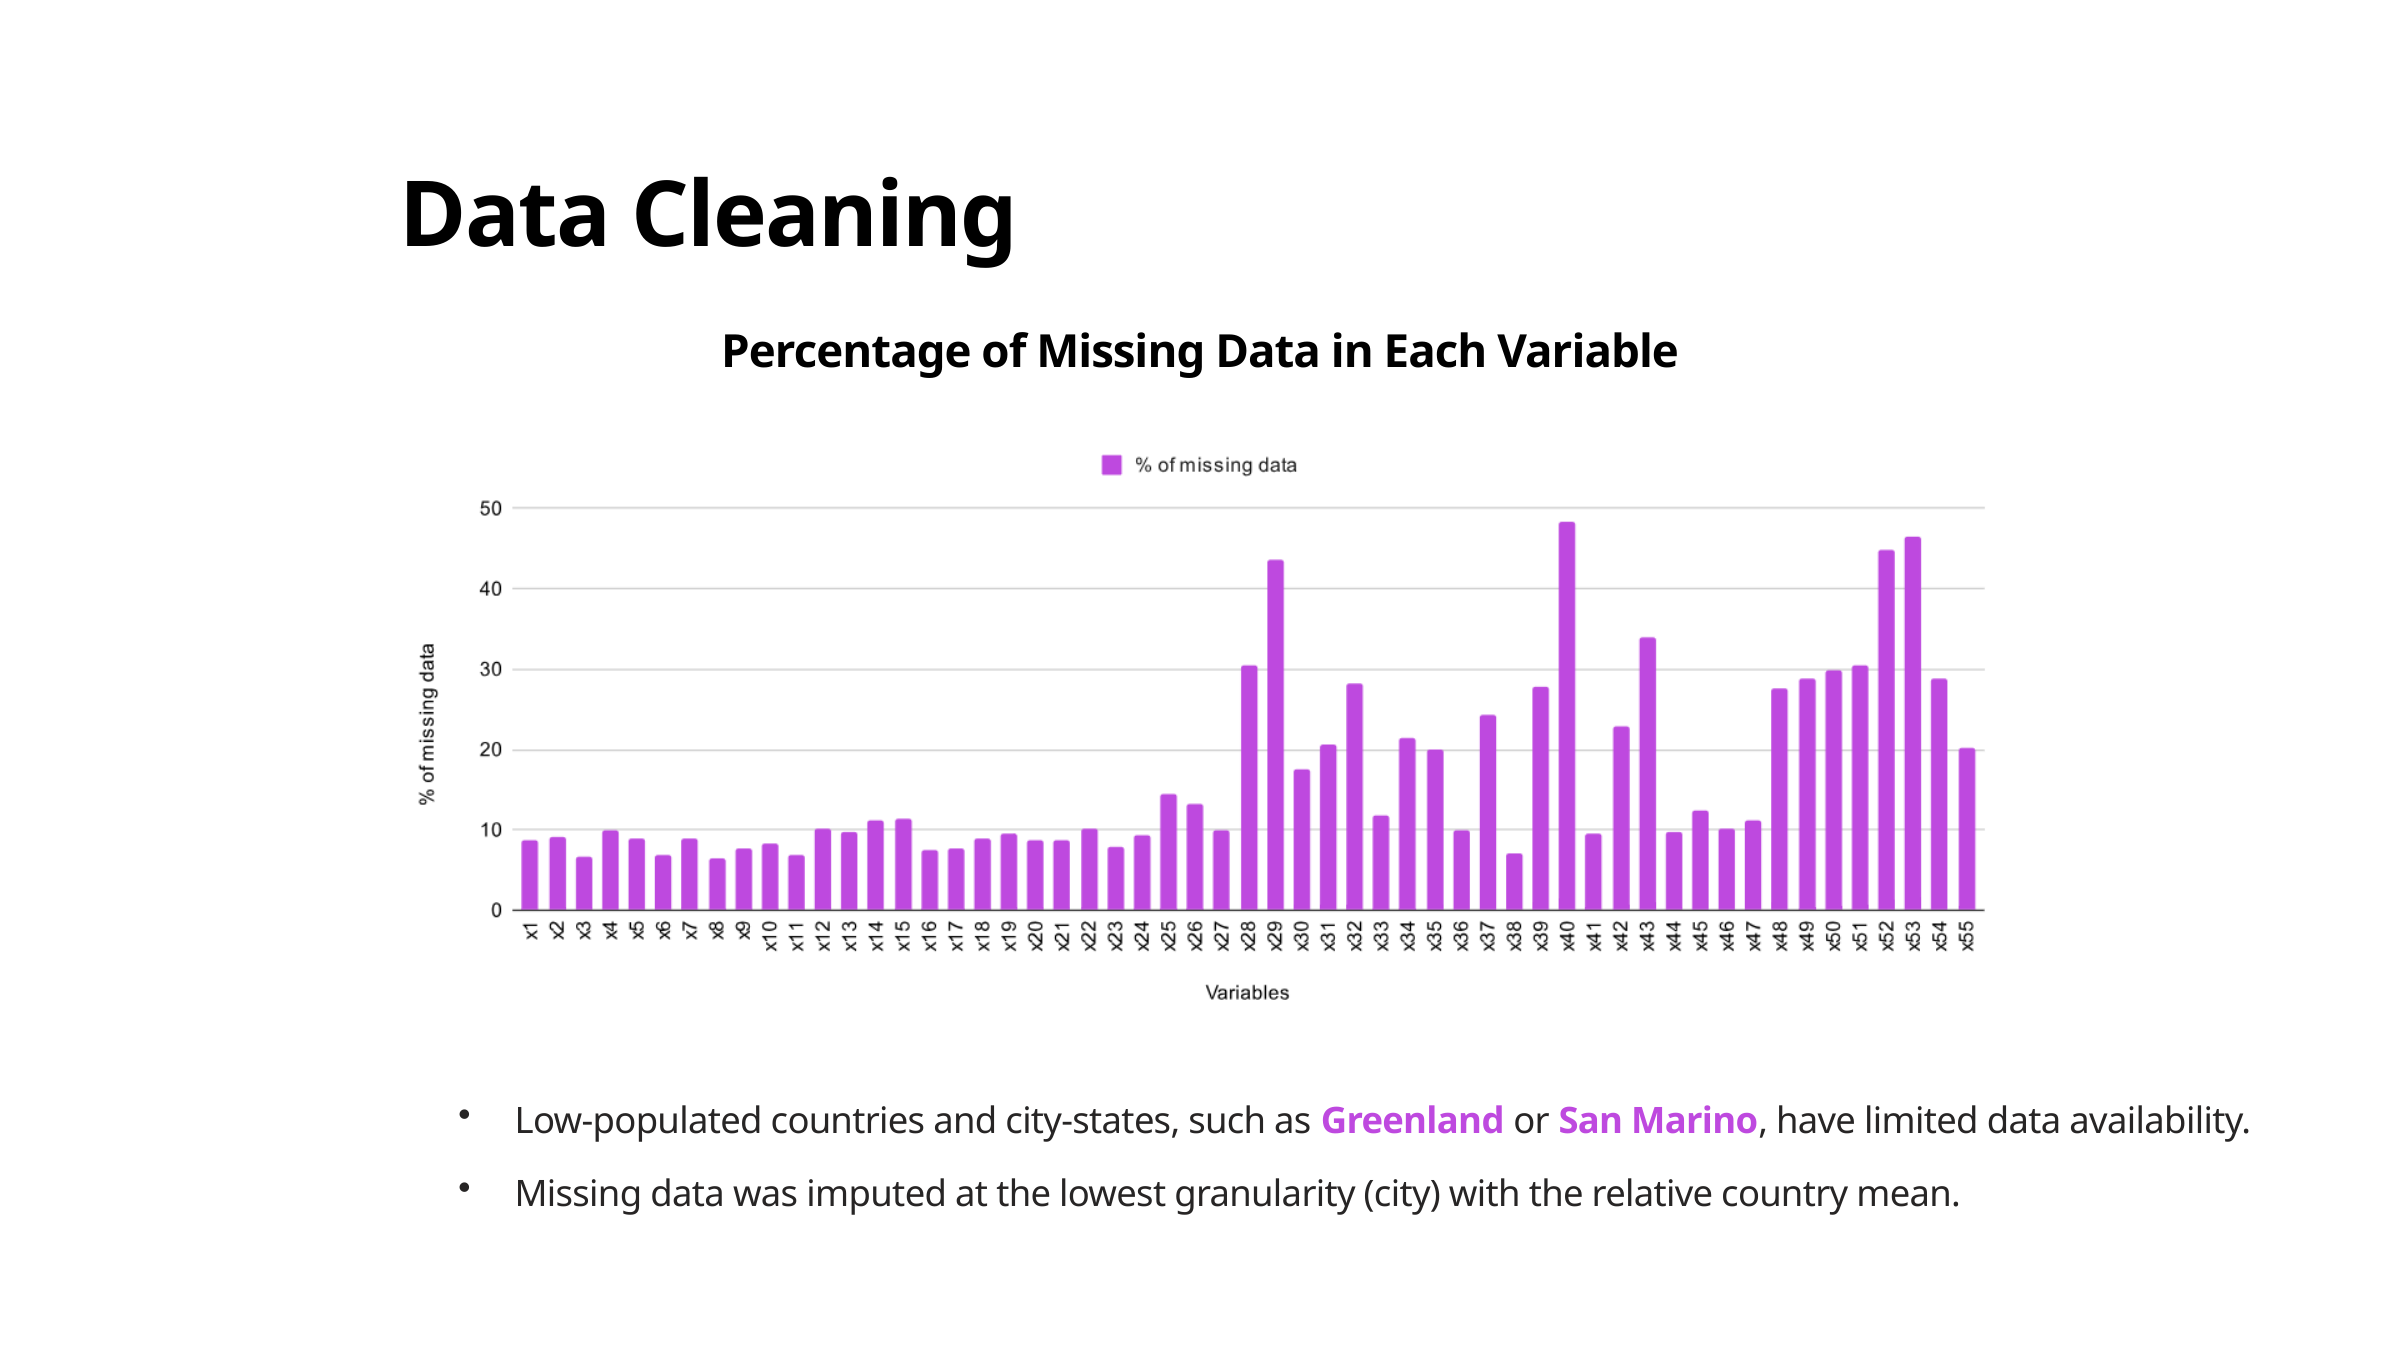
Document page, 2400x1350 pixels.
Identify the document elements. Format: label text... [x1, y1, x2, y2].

text_box Percentage of Missing Data in Each Variable [784, 311, 1616, 369]
text_box Data Cleaning [385, 143, 1297, 258]
picture [385, 423, 2015, 1035]
text_box Missing data was imputed at the lowest granularity (city) with the relative country mean. [443, 1148, 2015, 1207]
text_box Low-populated countries and city-states, such as Greenland or San Marino, have limited data availability. [443, 1075, 2015, 1134]
